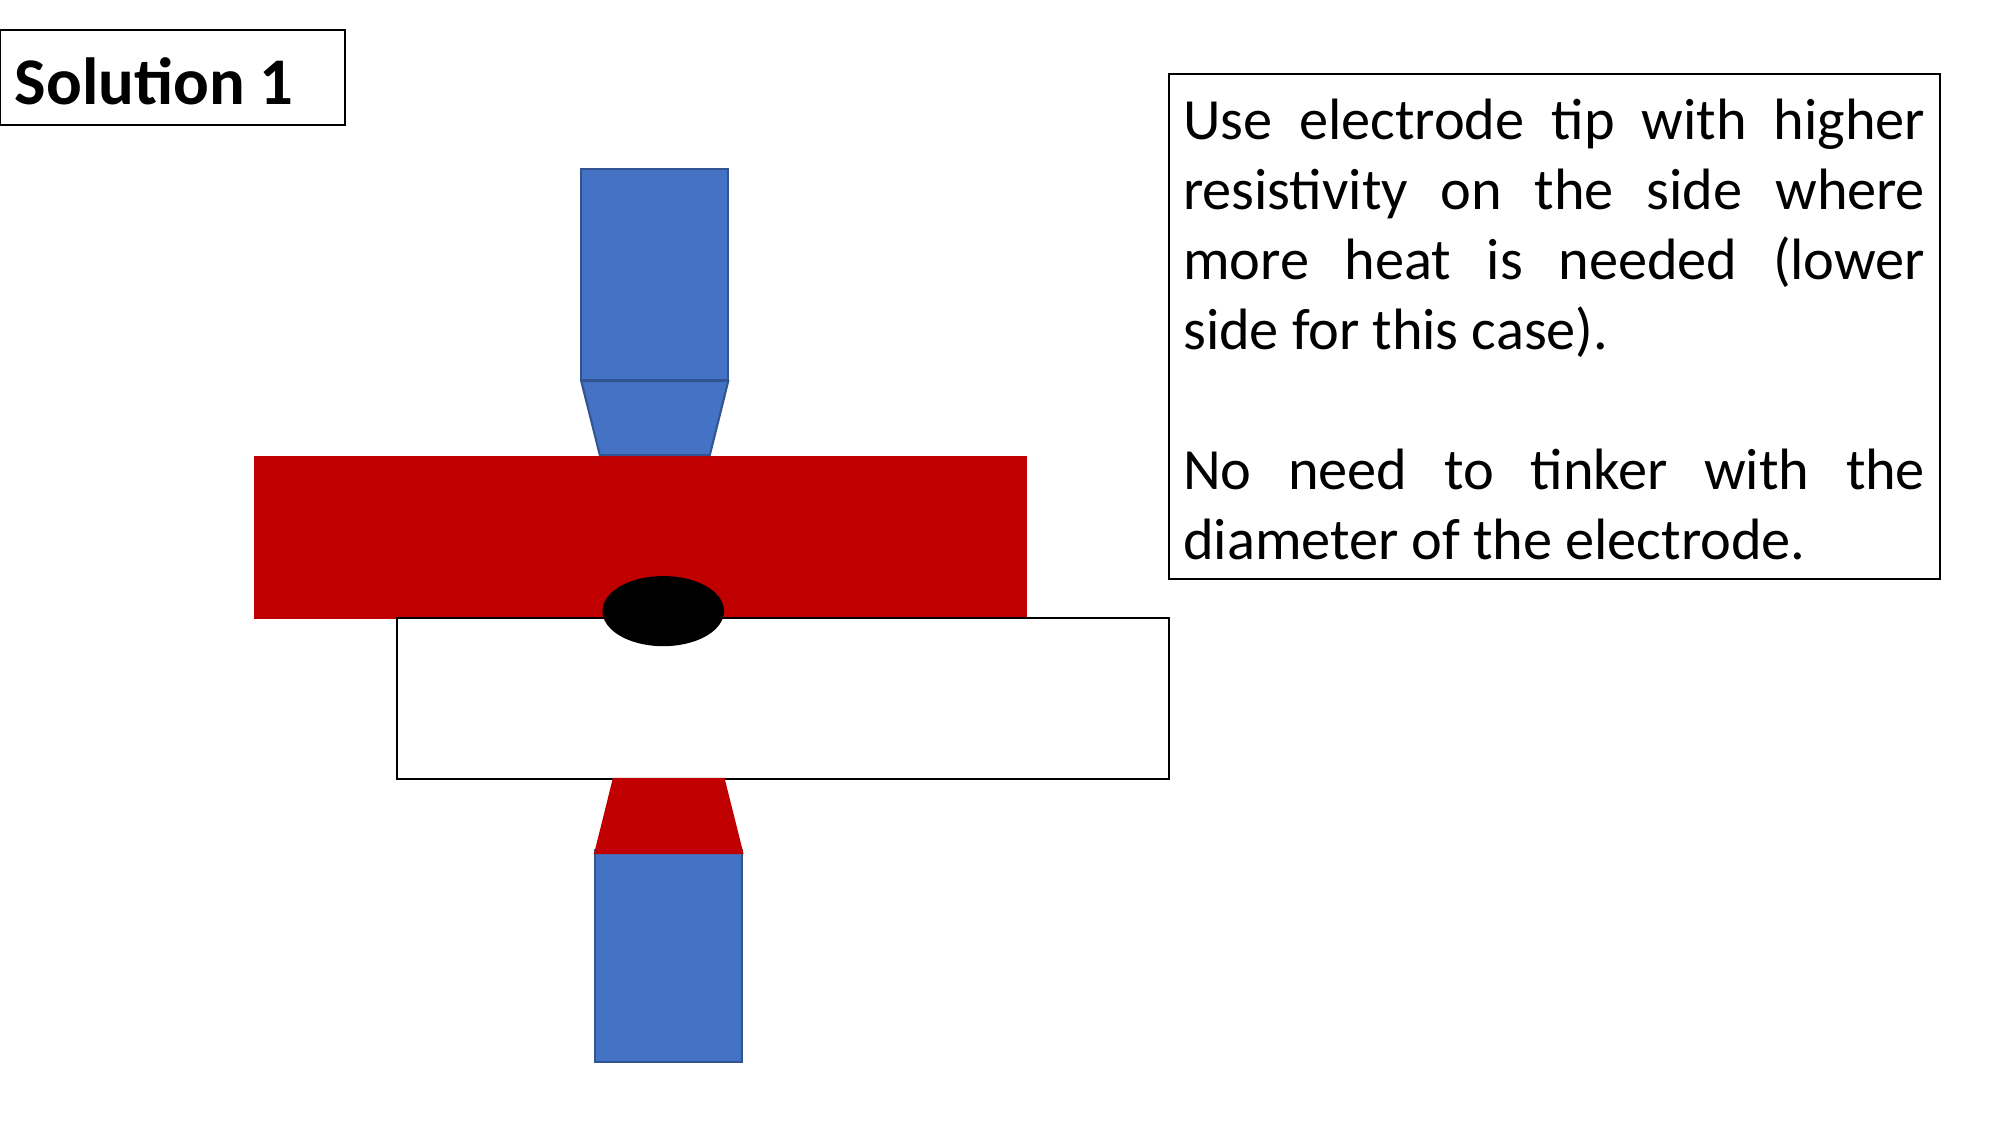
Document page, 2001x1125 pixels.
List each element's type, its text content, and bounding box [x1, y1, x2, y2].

text_box [593, 777, 744, 855]
text_box [594, 855, 743, 1063]
text_box [580, 168, 729, 380]
text_box [254, 456, 1027, 619]
text_box Use electrode tip with higher resistivity on the side where more heat is needed (lower side for this case). No need to tinker with the diameter of the electrode. [1168, 73, 1941, 580]
text_box Solution 1 [0, 29, 346, 126]
text_box [396, 617, 1170, 780]
text_box [602, 576, 725, 647]
text_box [579, 380, 730, 457]
